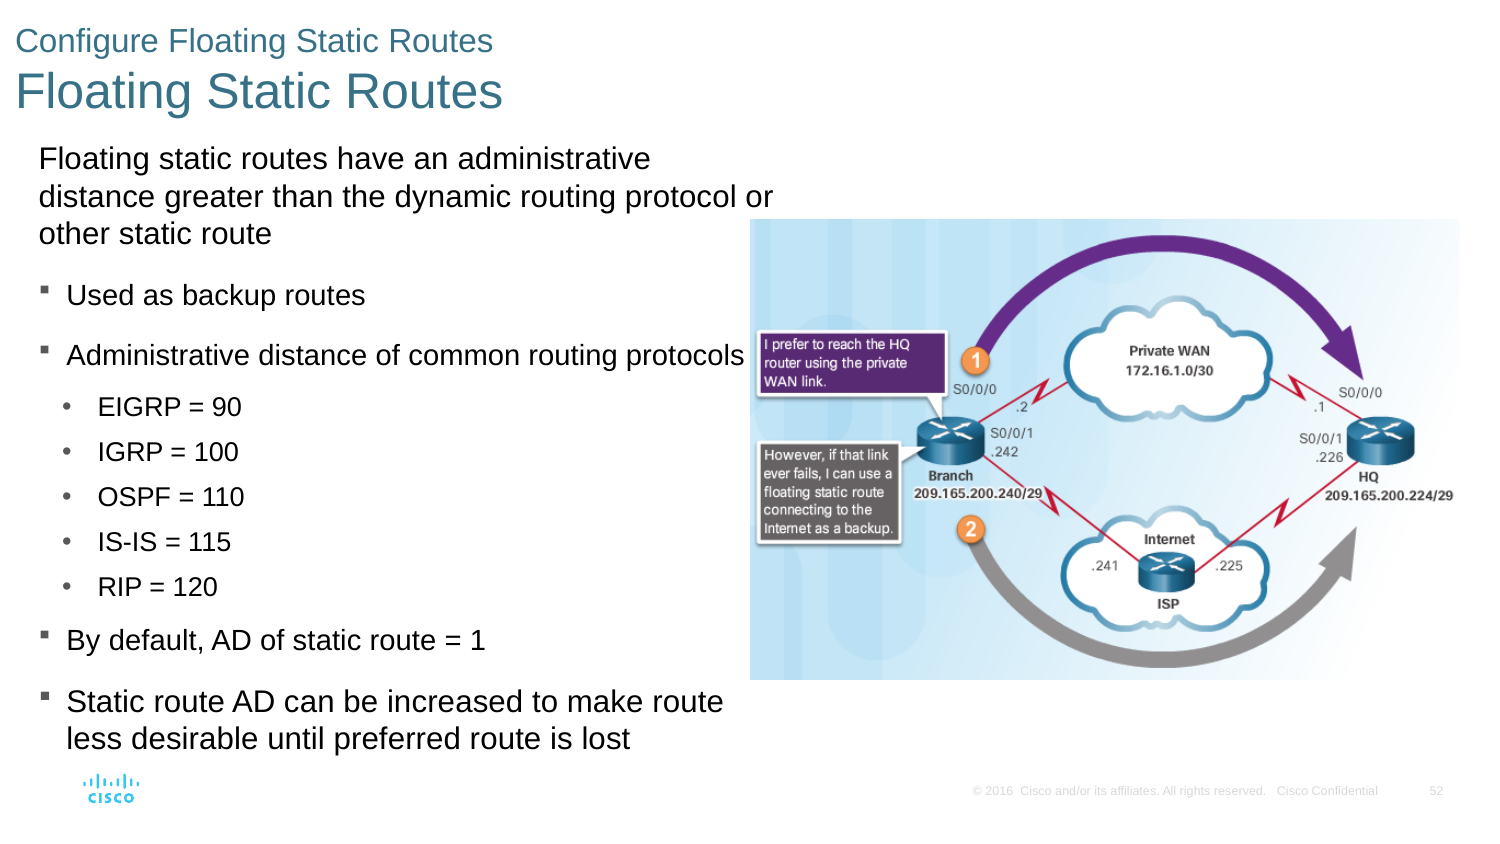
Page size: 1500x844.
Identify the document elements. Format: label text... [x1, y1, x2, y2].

list Floating static routes have an administrative distance greater than the dynamic routing protocol or other static route Used as backup routes Administrative distance of common routing protocols EIGRP = 90 IGRP = 100 OSPF = 110 IS-IS = 115 RIP = 120 By default, AD of static route = 1 Static route AD can be increased to make route less desirable until preferred route is lost [23, 131, 807, 769]
title Configure Floating Static Routes Floating Static Routes [0, 6, 1500, 131]
picture [749, 219, 1460, 681]
